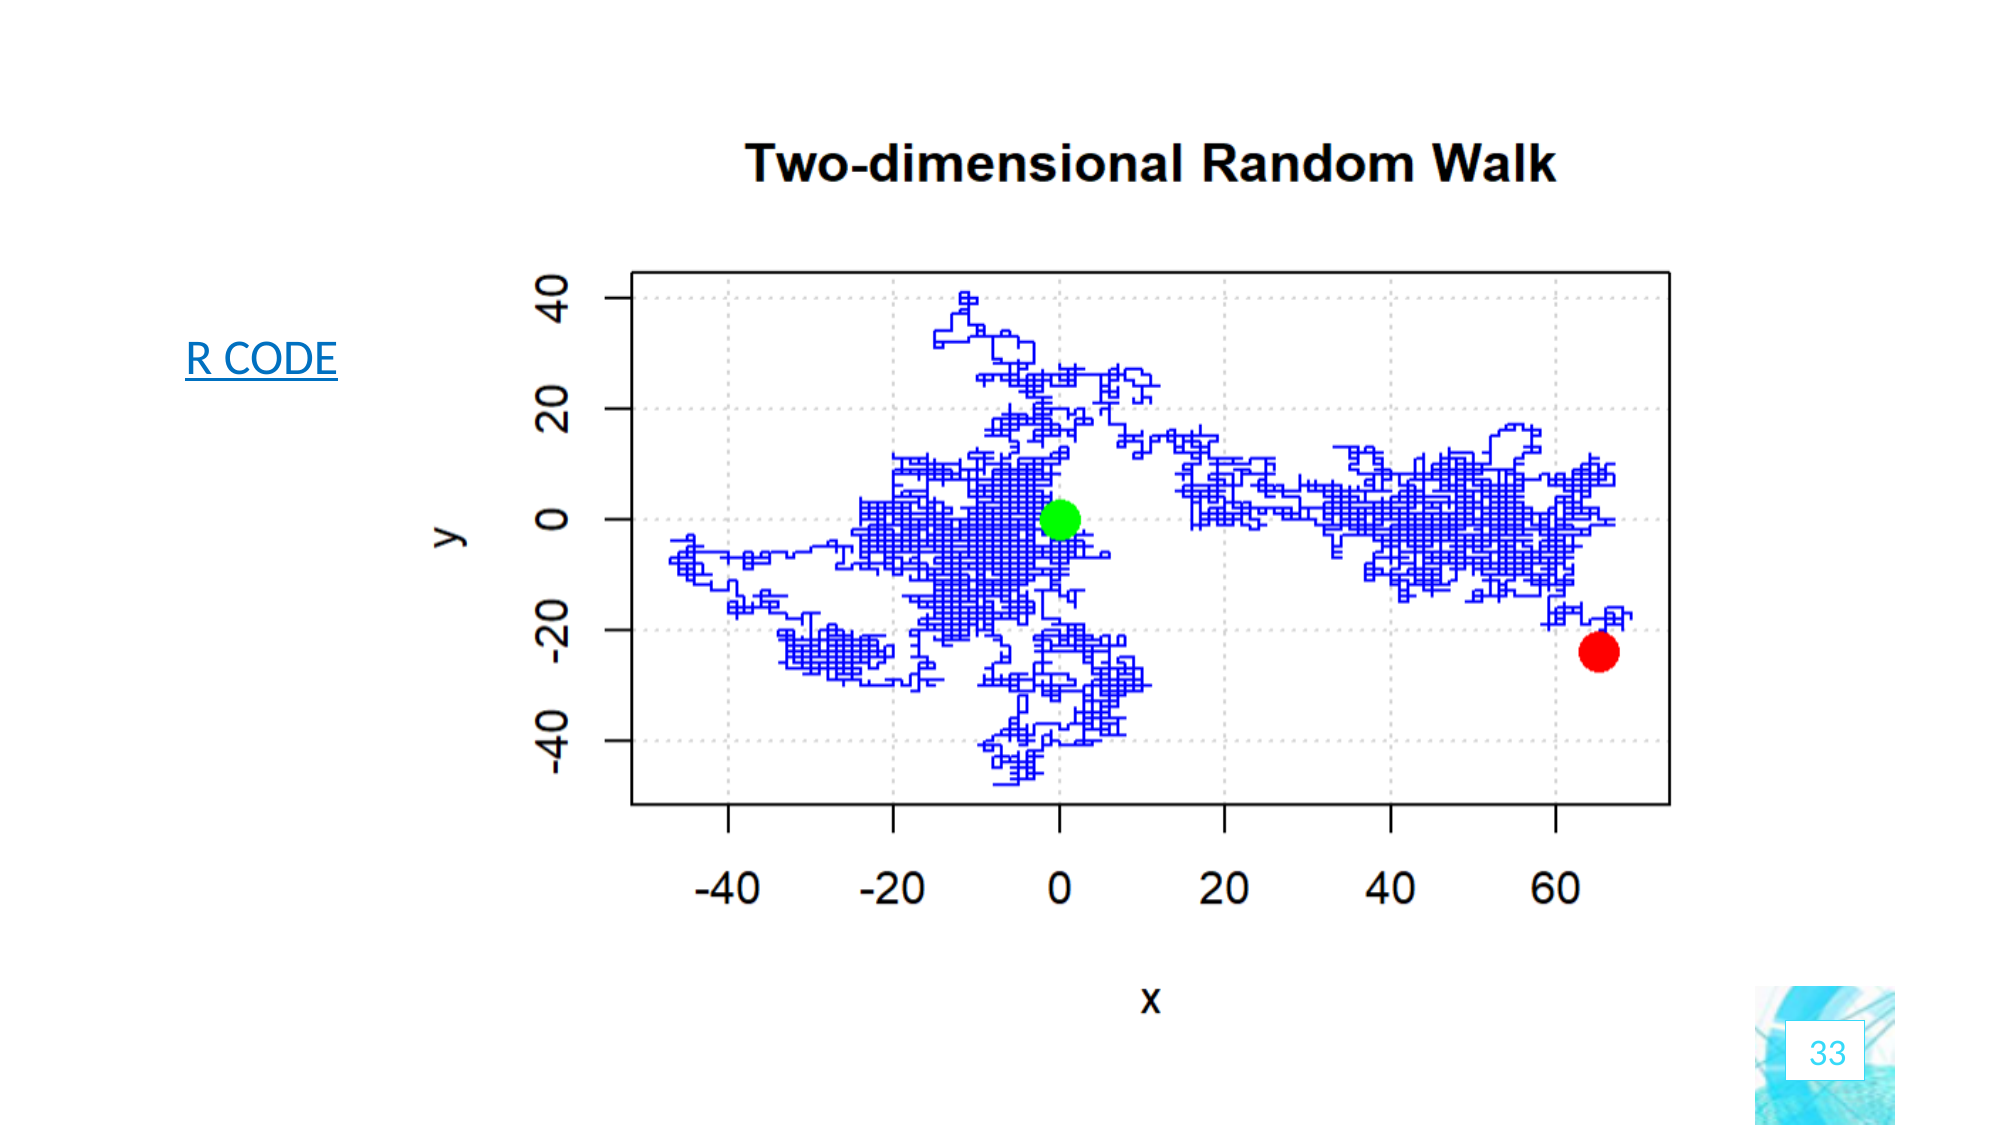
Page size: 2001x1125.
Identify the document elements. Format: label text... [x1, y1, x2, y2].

picture [413, 81, 1711, 1036]
text_box R CODE [170, 317, 355, 393]
picture [1755, 986, 1895, 1125]
